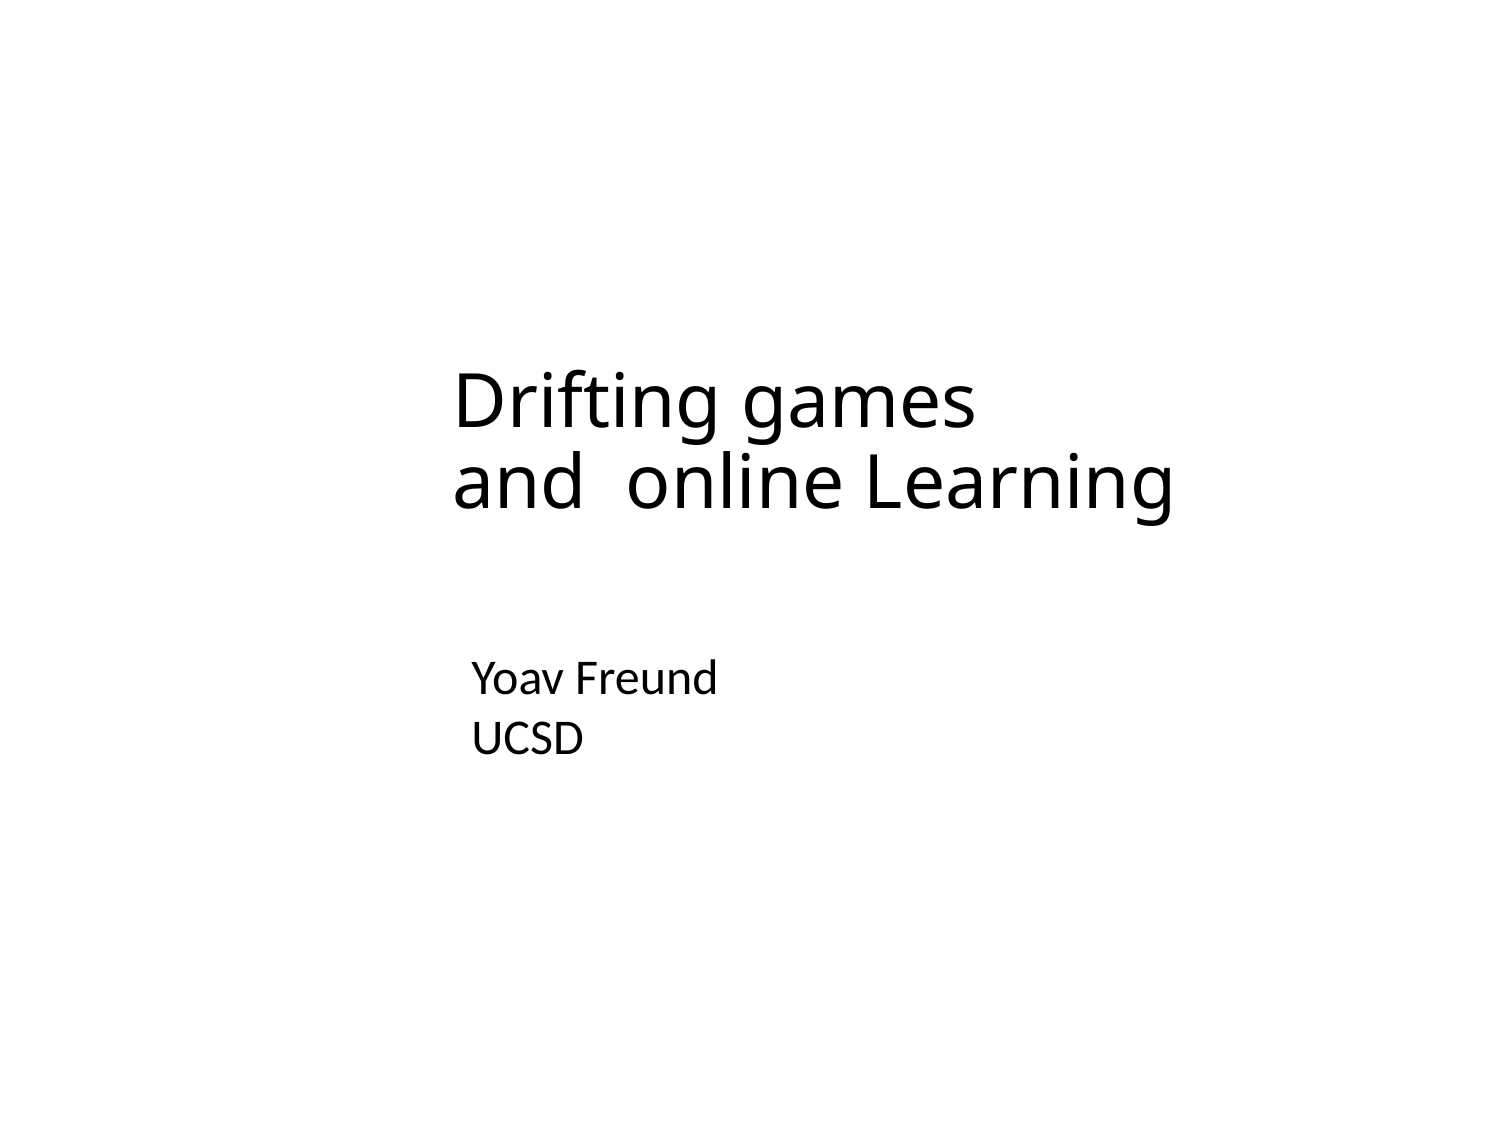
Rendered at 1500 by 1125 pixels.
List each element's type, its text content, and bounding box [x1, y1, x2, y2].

text_box Yoav Freund UCSD [449, 637, 1038, 773]
title Drifting games and online Learning [437, 275, 1500, 613]
